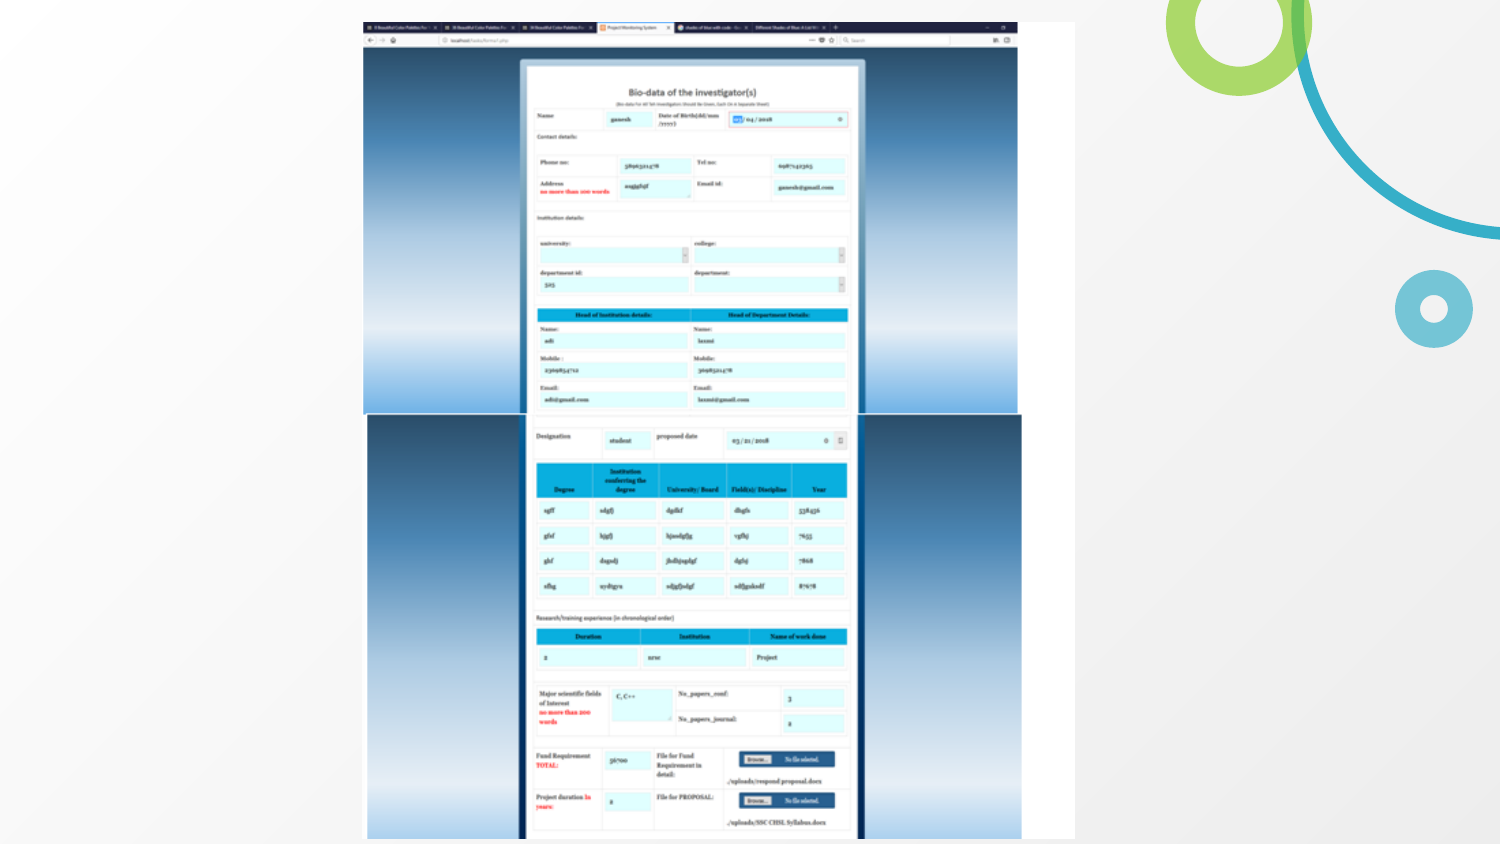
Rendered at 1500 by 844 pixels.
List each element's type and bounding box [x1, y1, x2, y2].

picture [361, 21, 1076, 839]
